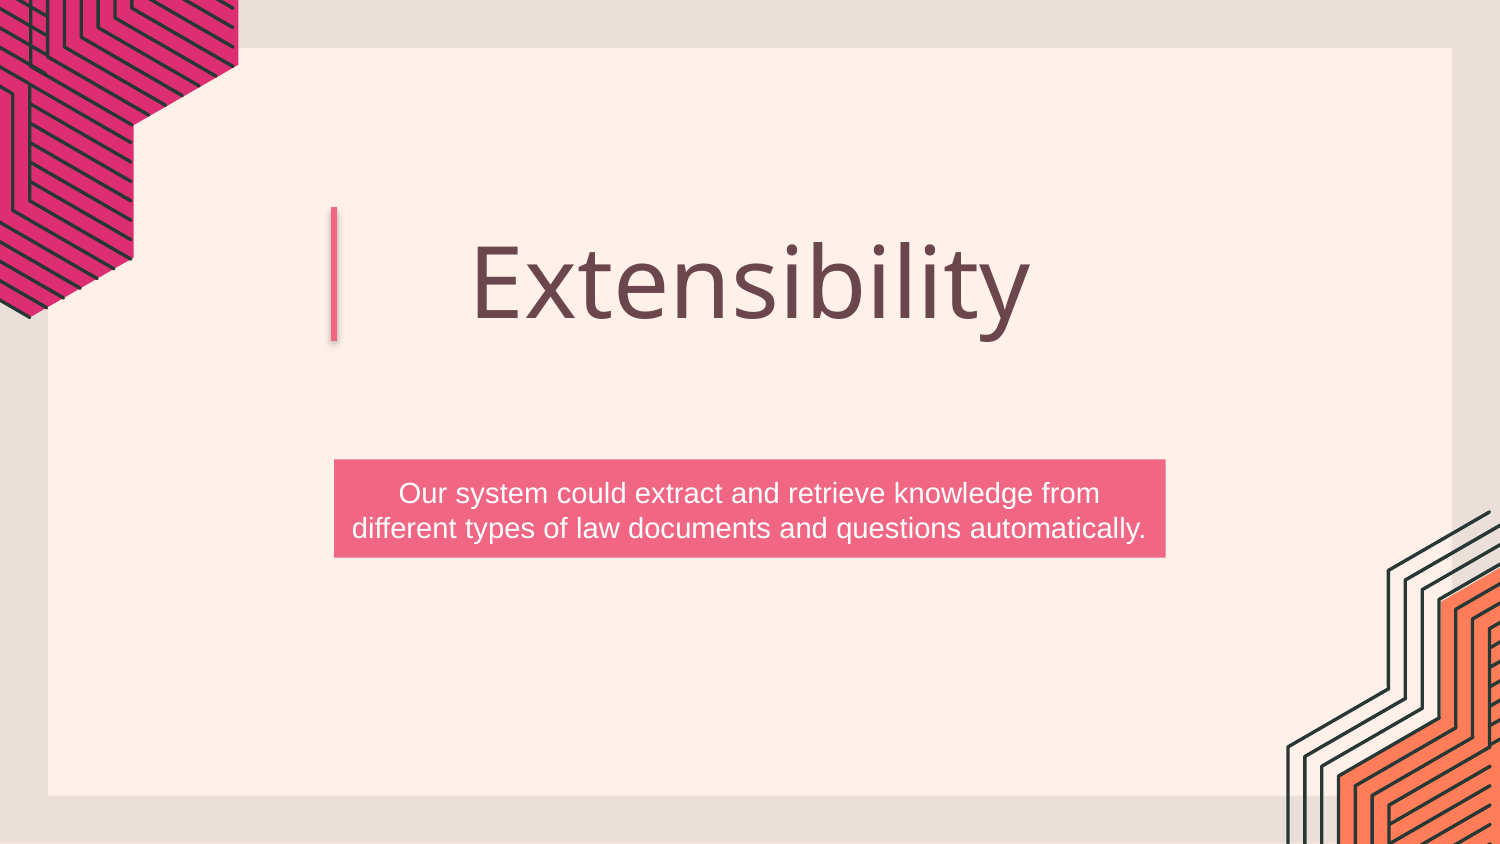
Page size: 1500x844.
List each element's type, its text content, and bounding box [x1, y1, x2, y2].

title Extensibility [419, 181, 1081, 376]
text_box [0, 0, 239, 320]
text_box Our system could extract and retrieve knowledge from different types of law documents and questions automatically. [334, 459, 1166, 558]
